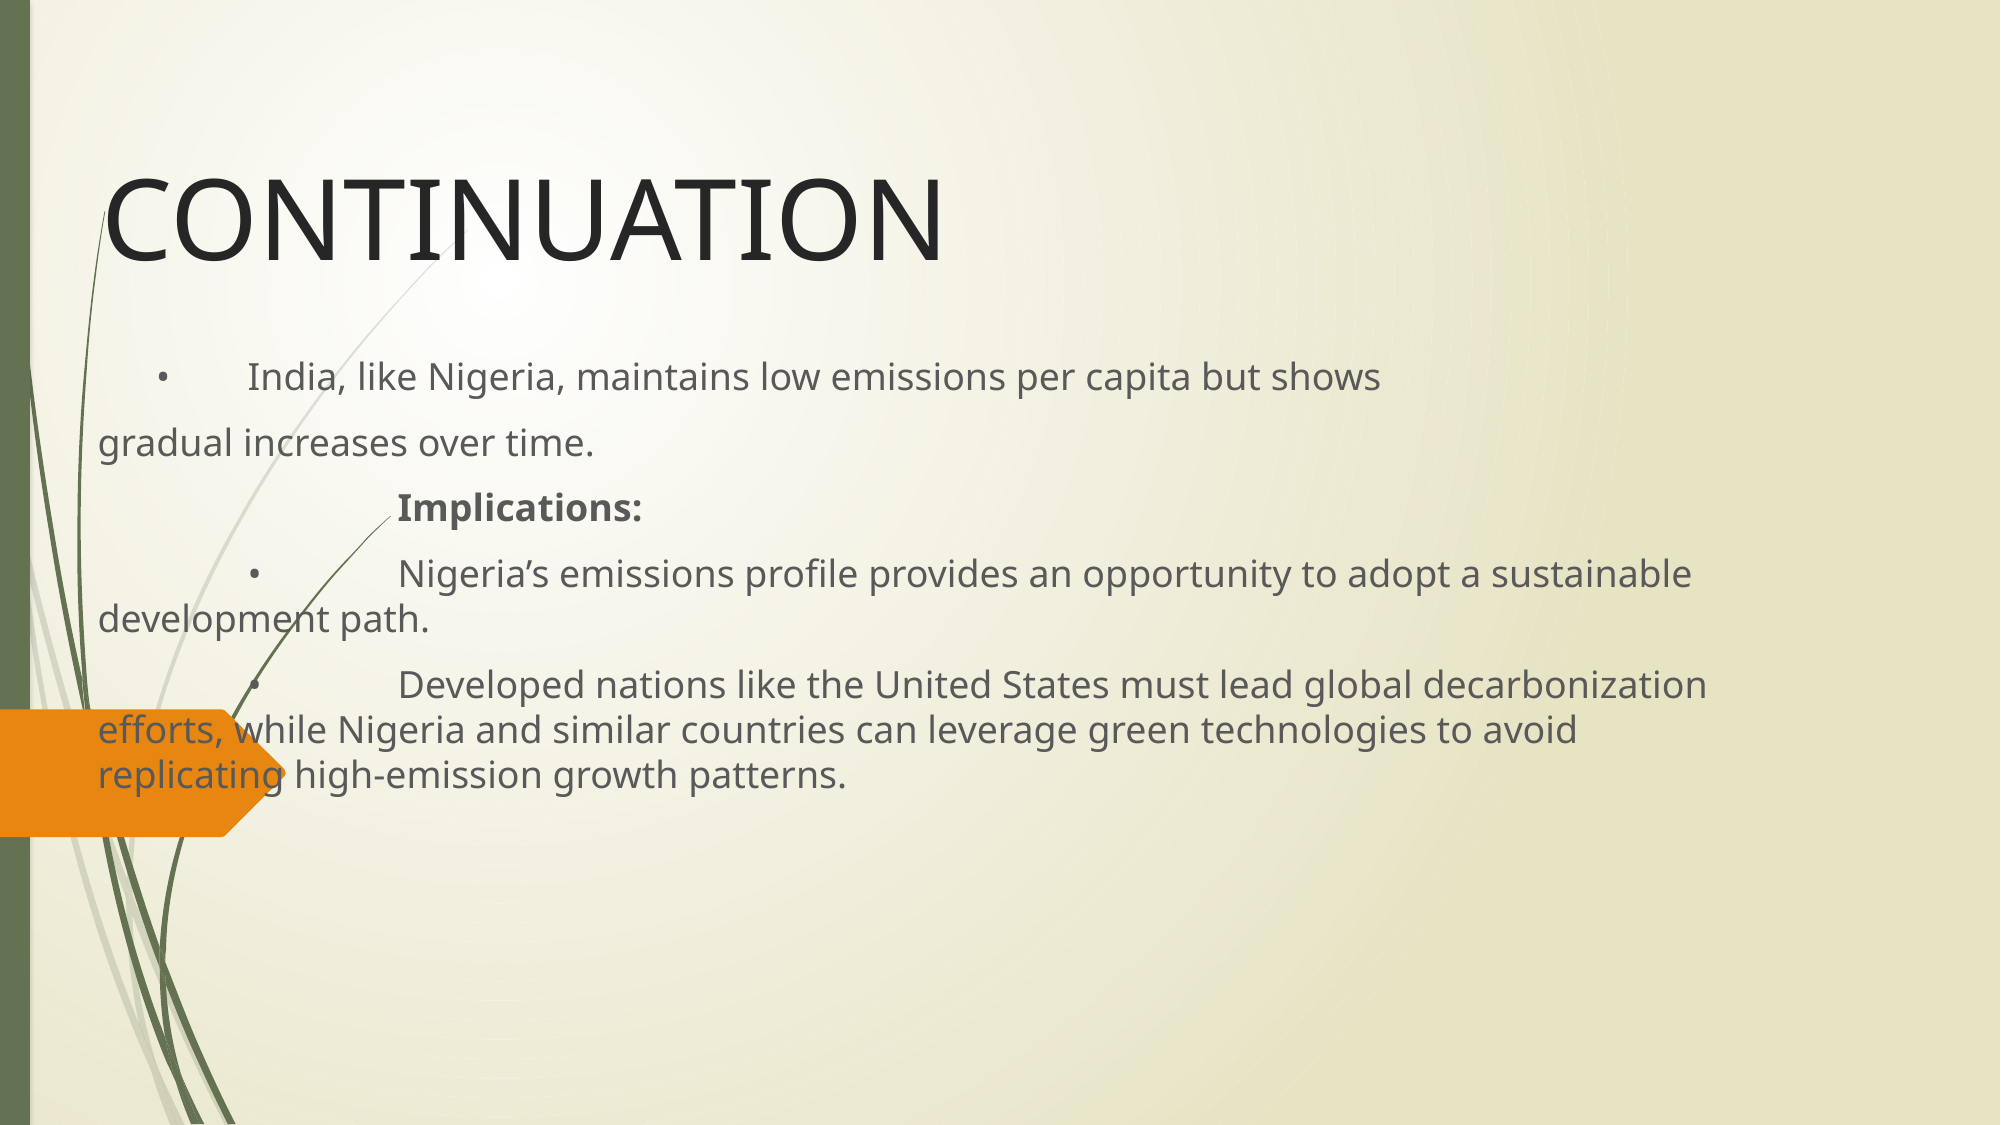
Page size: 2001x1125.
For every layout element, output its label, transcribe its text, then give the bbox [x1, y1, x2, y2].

title CONTINUATION [86, 84, 1429, 279]
subtitle • India, like Nigeria, maintains low emissions per capita but shows gradual increases over time. Implications: • Nigeria’s emissions profile provides an opportunity to adopt a sustainable development path. • Developed nations like the United States must lead global decarbonization efforts, while Nigeria and similar countries can leverage green technologies to avoid replicating high-emission growth patterns. [82, 279, 1732, 950]
